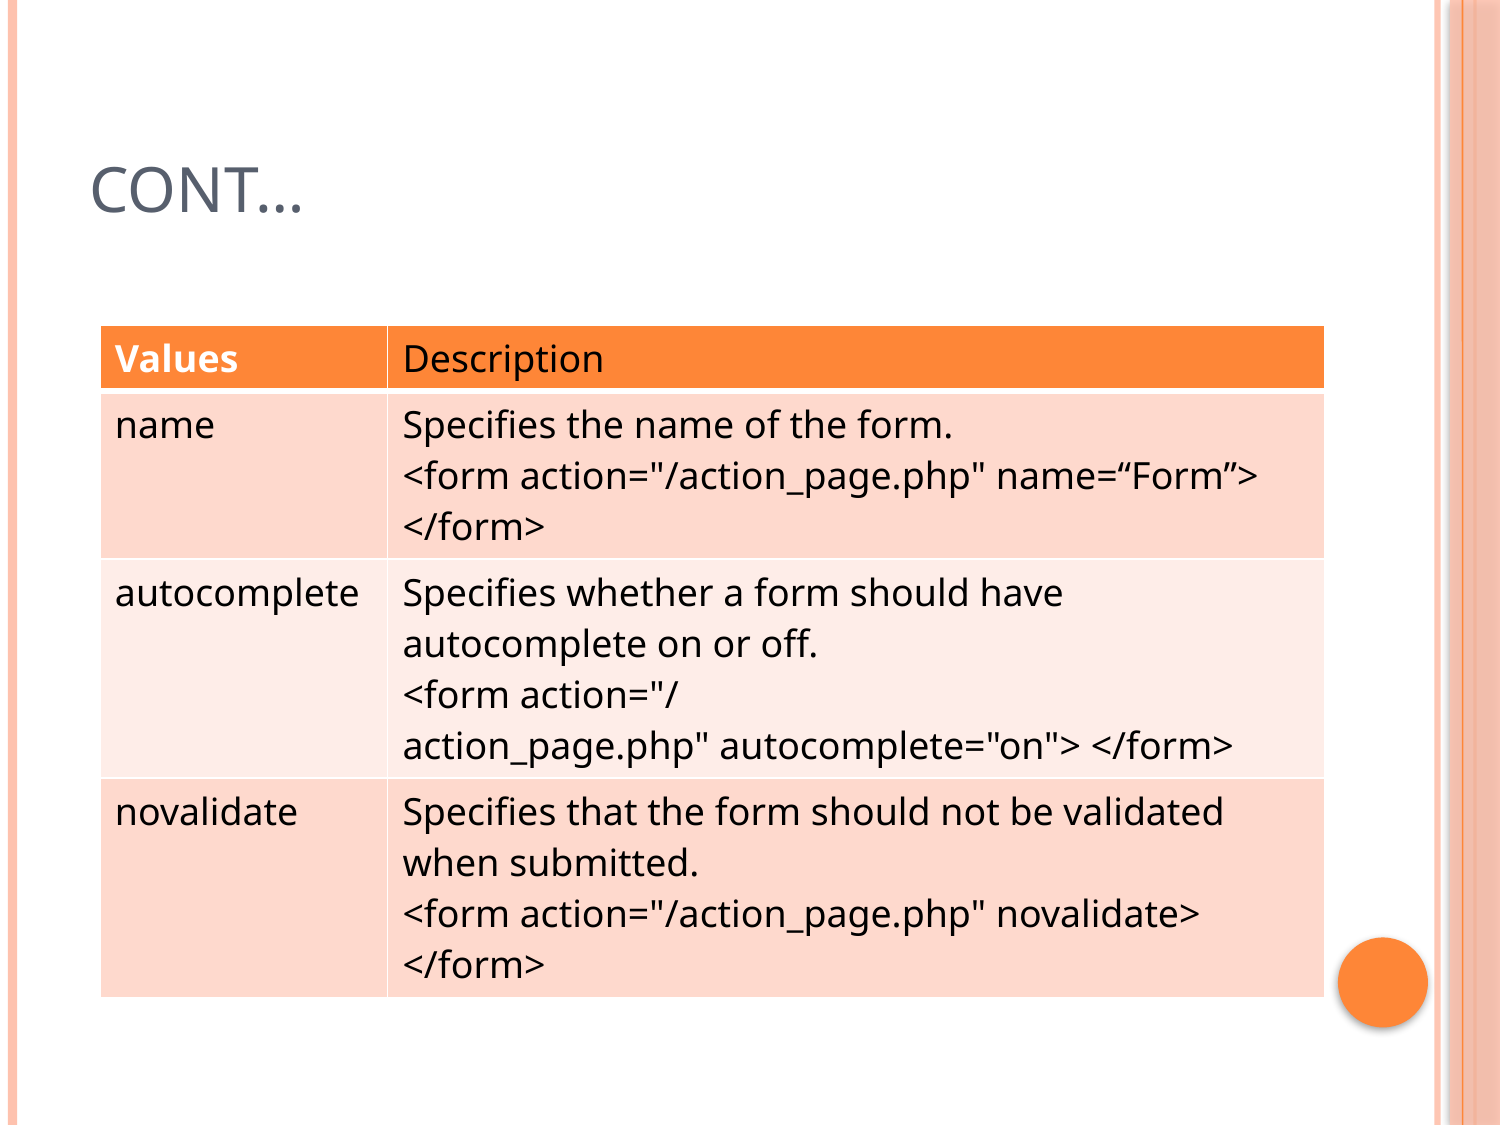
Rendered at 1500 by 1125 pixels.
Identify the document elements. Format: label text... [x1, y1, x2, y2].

table_cell novalidate [101, 779, 387, 997]
table_cell name [101, 394, 387, 558]
table_header Values [101, 326, 387, 388]
table_cell Specifies that the form should not be validated when submitted. <form action="/action_page.php" novalidate> </form> [388, 779, 1324, 997]
title Cont… [75, 45, 1300, 233]
table_cell Specifies the name of the form. <form action="/action_page.php" name=“Form”> </form> [388, 394, 1324, 558]
table_cell Specifies whether a form should have autocomplete on or off. <form action="/action_page.php" autocomplete="on"> </form> [388, 560, 1324, 777]
table_header Description [388, 326, 1324, 388]
table_cell autocomplete [101, 560, 387, 777]
